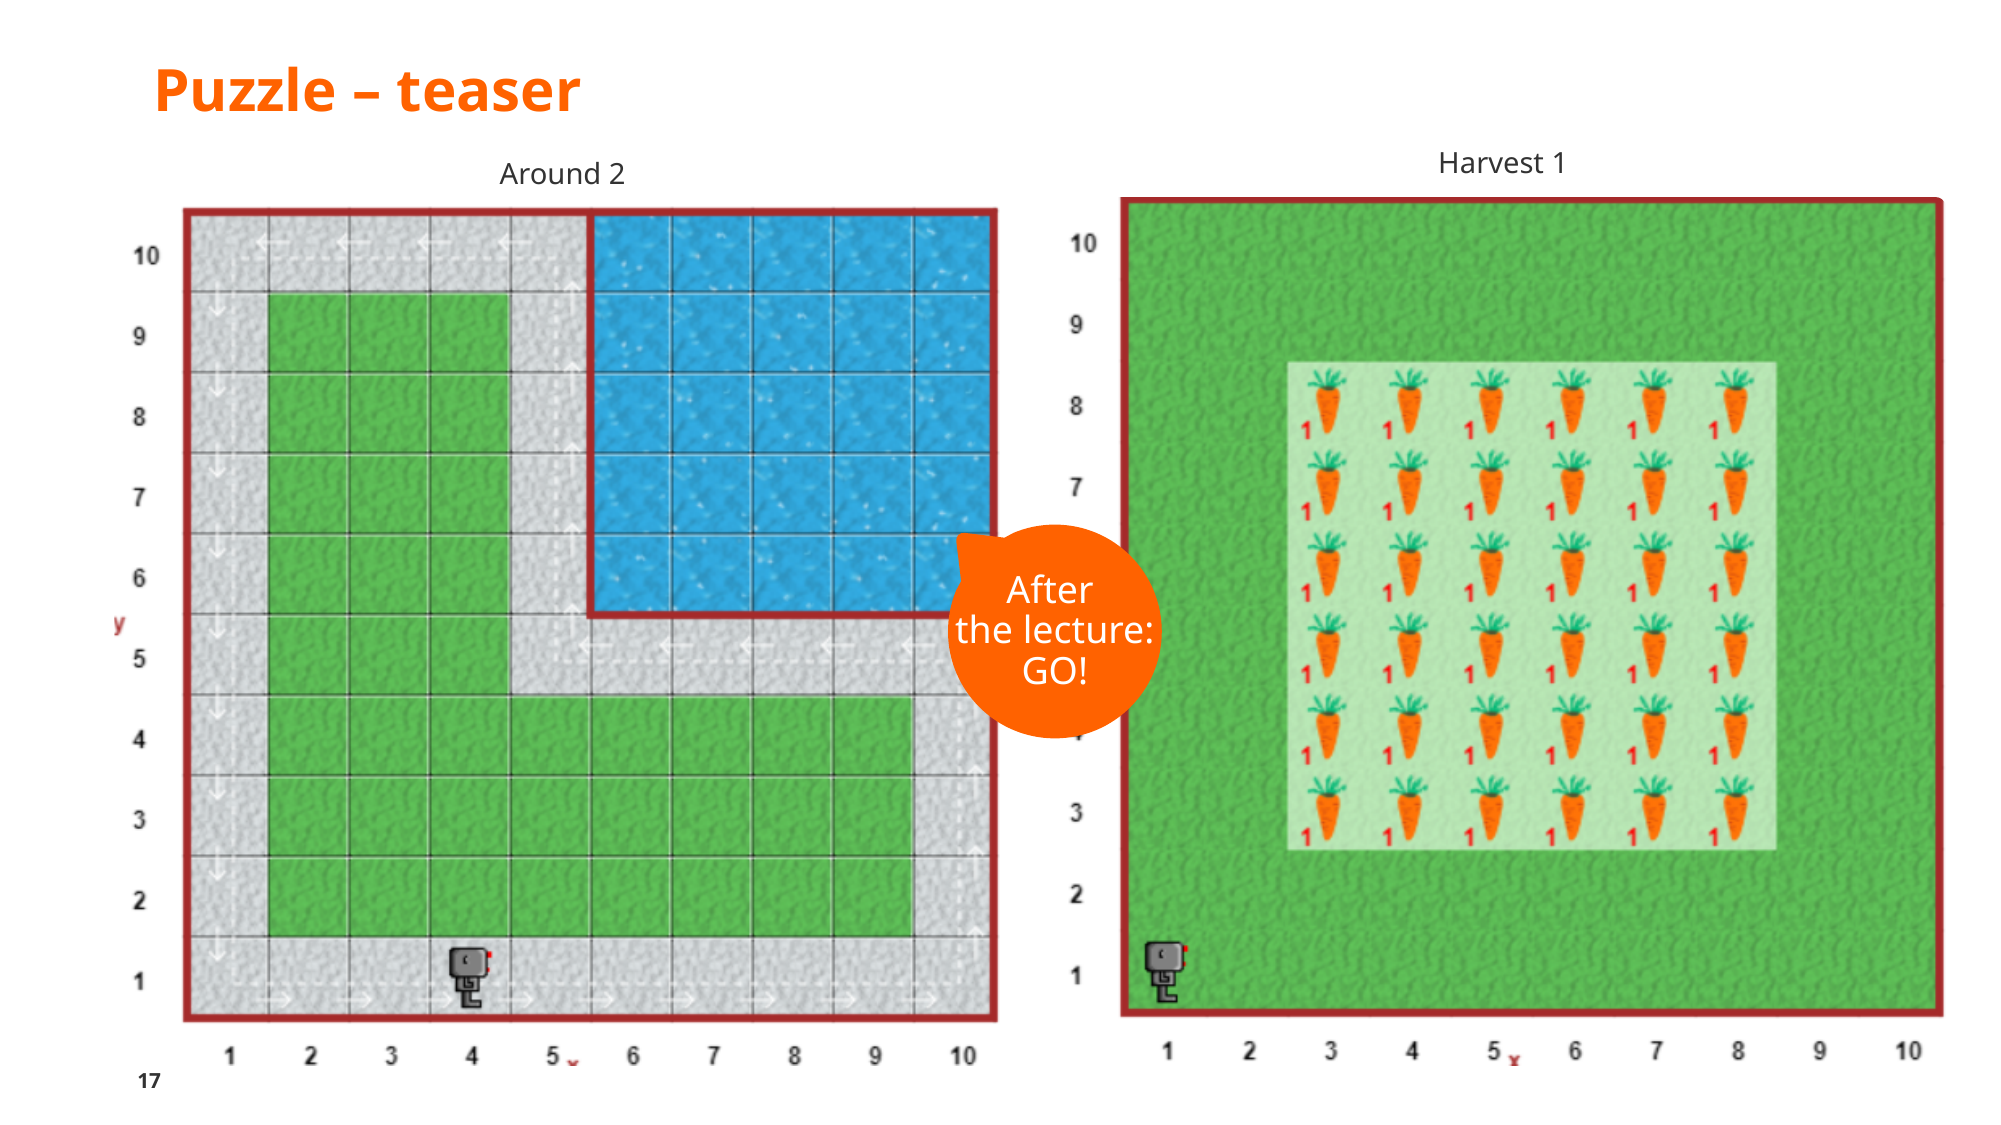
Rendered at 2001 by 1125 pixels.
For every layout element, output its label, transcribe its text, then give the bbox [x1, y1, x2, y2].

picture [114, 197, 1011, 1066]
slide_number 17 [137, 1066, 219, 1097]
picture [1054, 197, 1952, 1066]
text_box Around 2 [493, 149, 632, 197]
text_box Puzzle – teaser [138, 46, 1858, 187]
text_box Harvest 1 [1432, 138, 1575, 186]
text_box After the lecture: GO! [1011, 523, 1054, 740]
